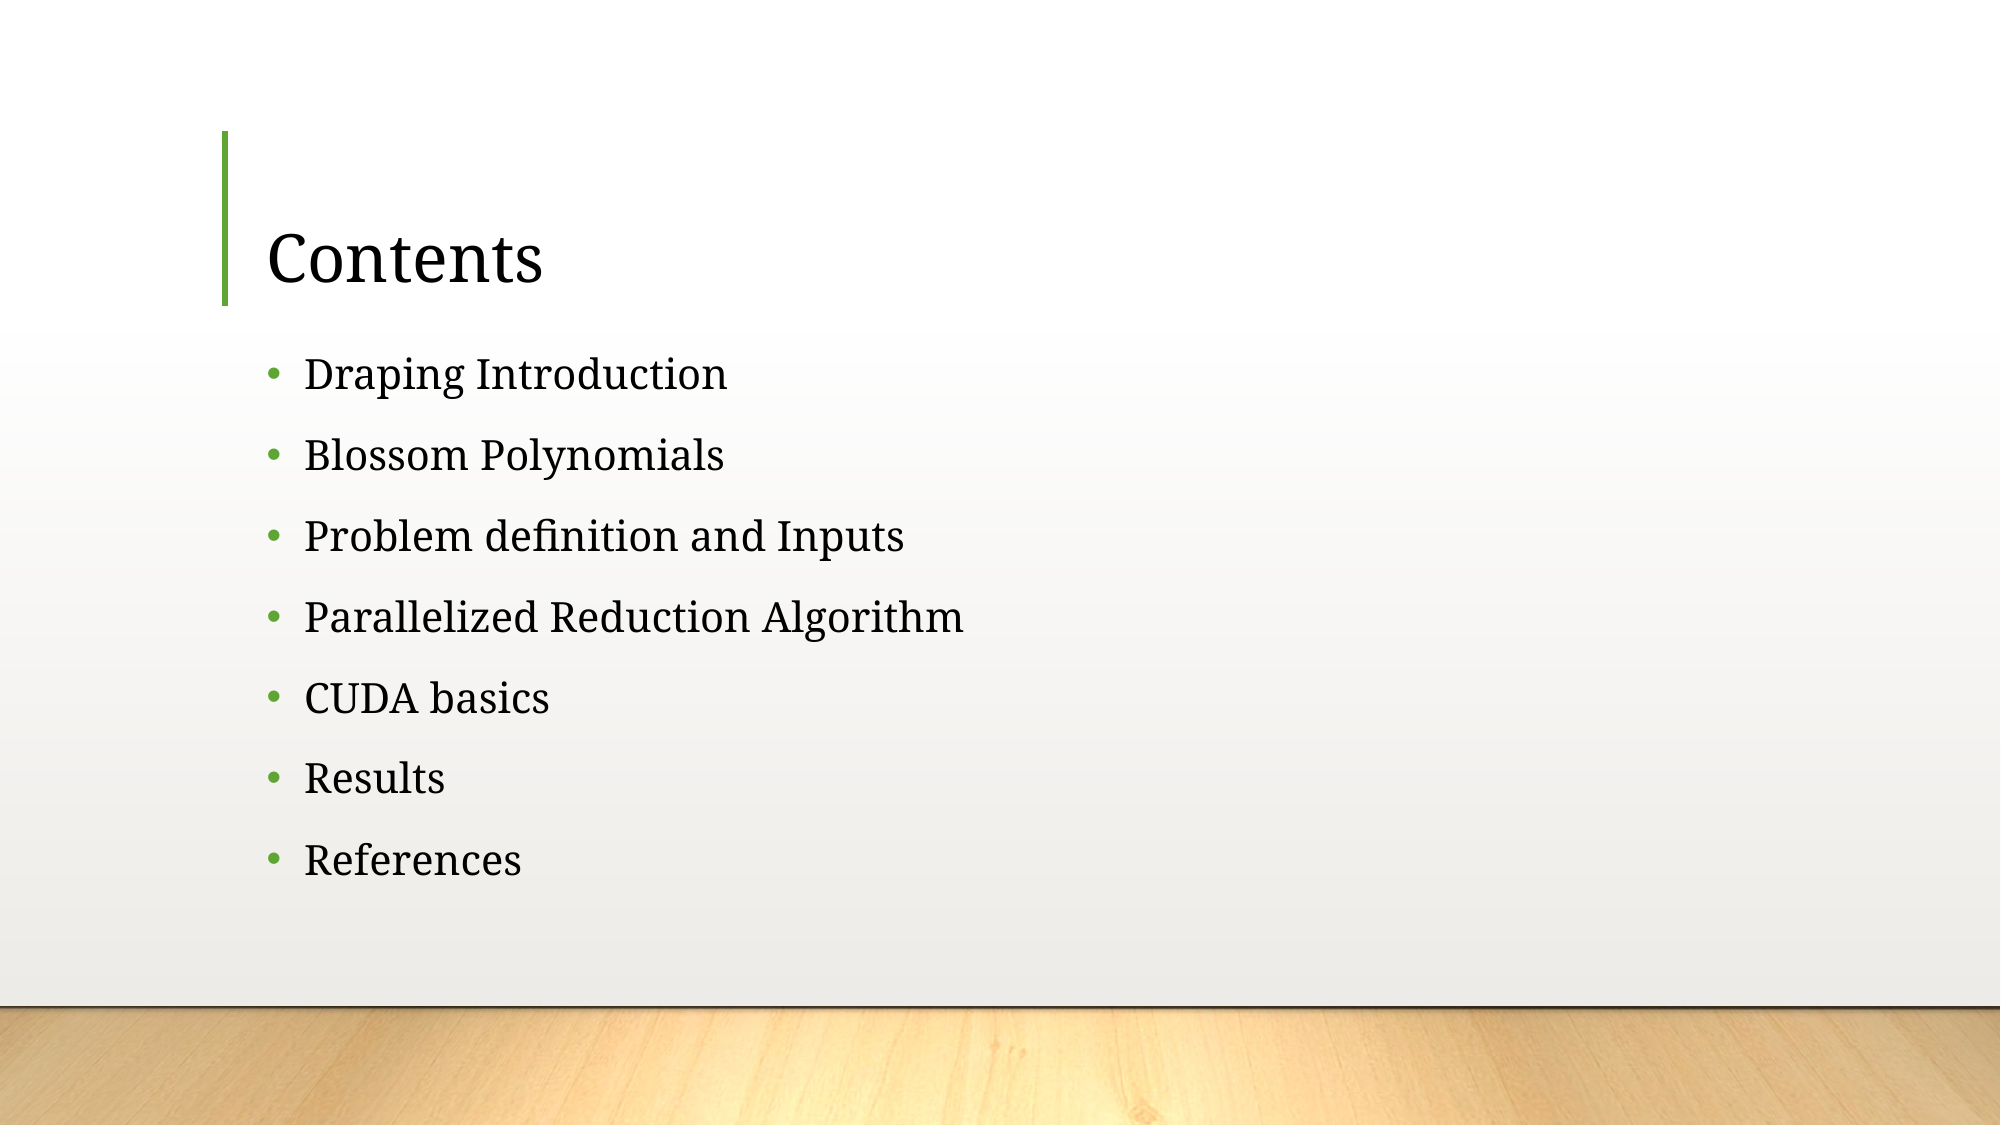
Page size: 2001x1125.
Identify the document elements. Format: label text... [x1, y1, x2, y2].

list Draping Introduction Blossom Polynomials Problem definition and Inputs Parallelized Reduction Algorithm CUDA basics Results References [251, 330, 1814, 897]
title Contents [251, 131, 1814, 305]
picture [0, 1006, 2000, 1125]
